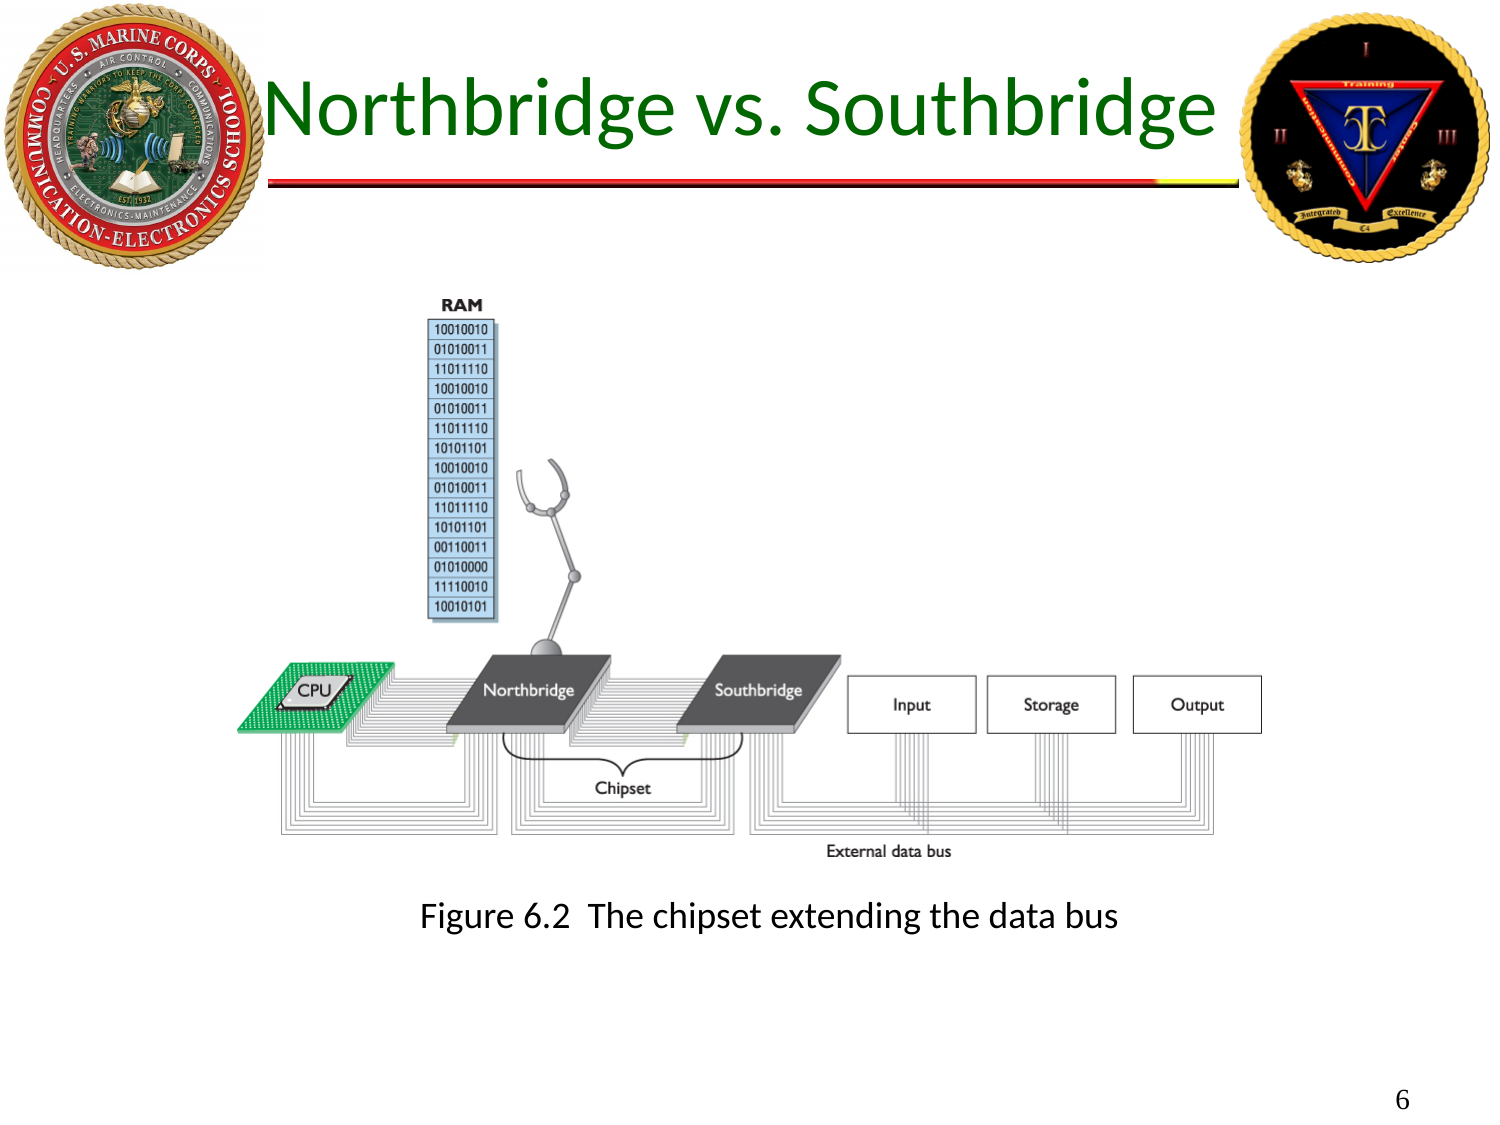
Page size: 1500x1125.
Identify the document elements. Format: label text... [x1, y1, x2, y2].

picture [1239, 12, 1490, 263]
picture [0, 0, 268, 274]
text_box Figure 6.2 The chipset extending the data bus [405, 887, 1135, 944]
picture [237, 299, 1262, 858]
title Northbridge vs. Southbridge [75, 45, 1425, 233]
